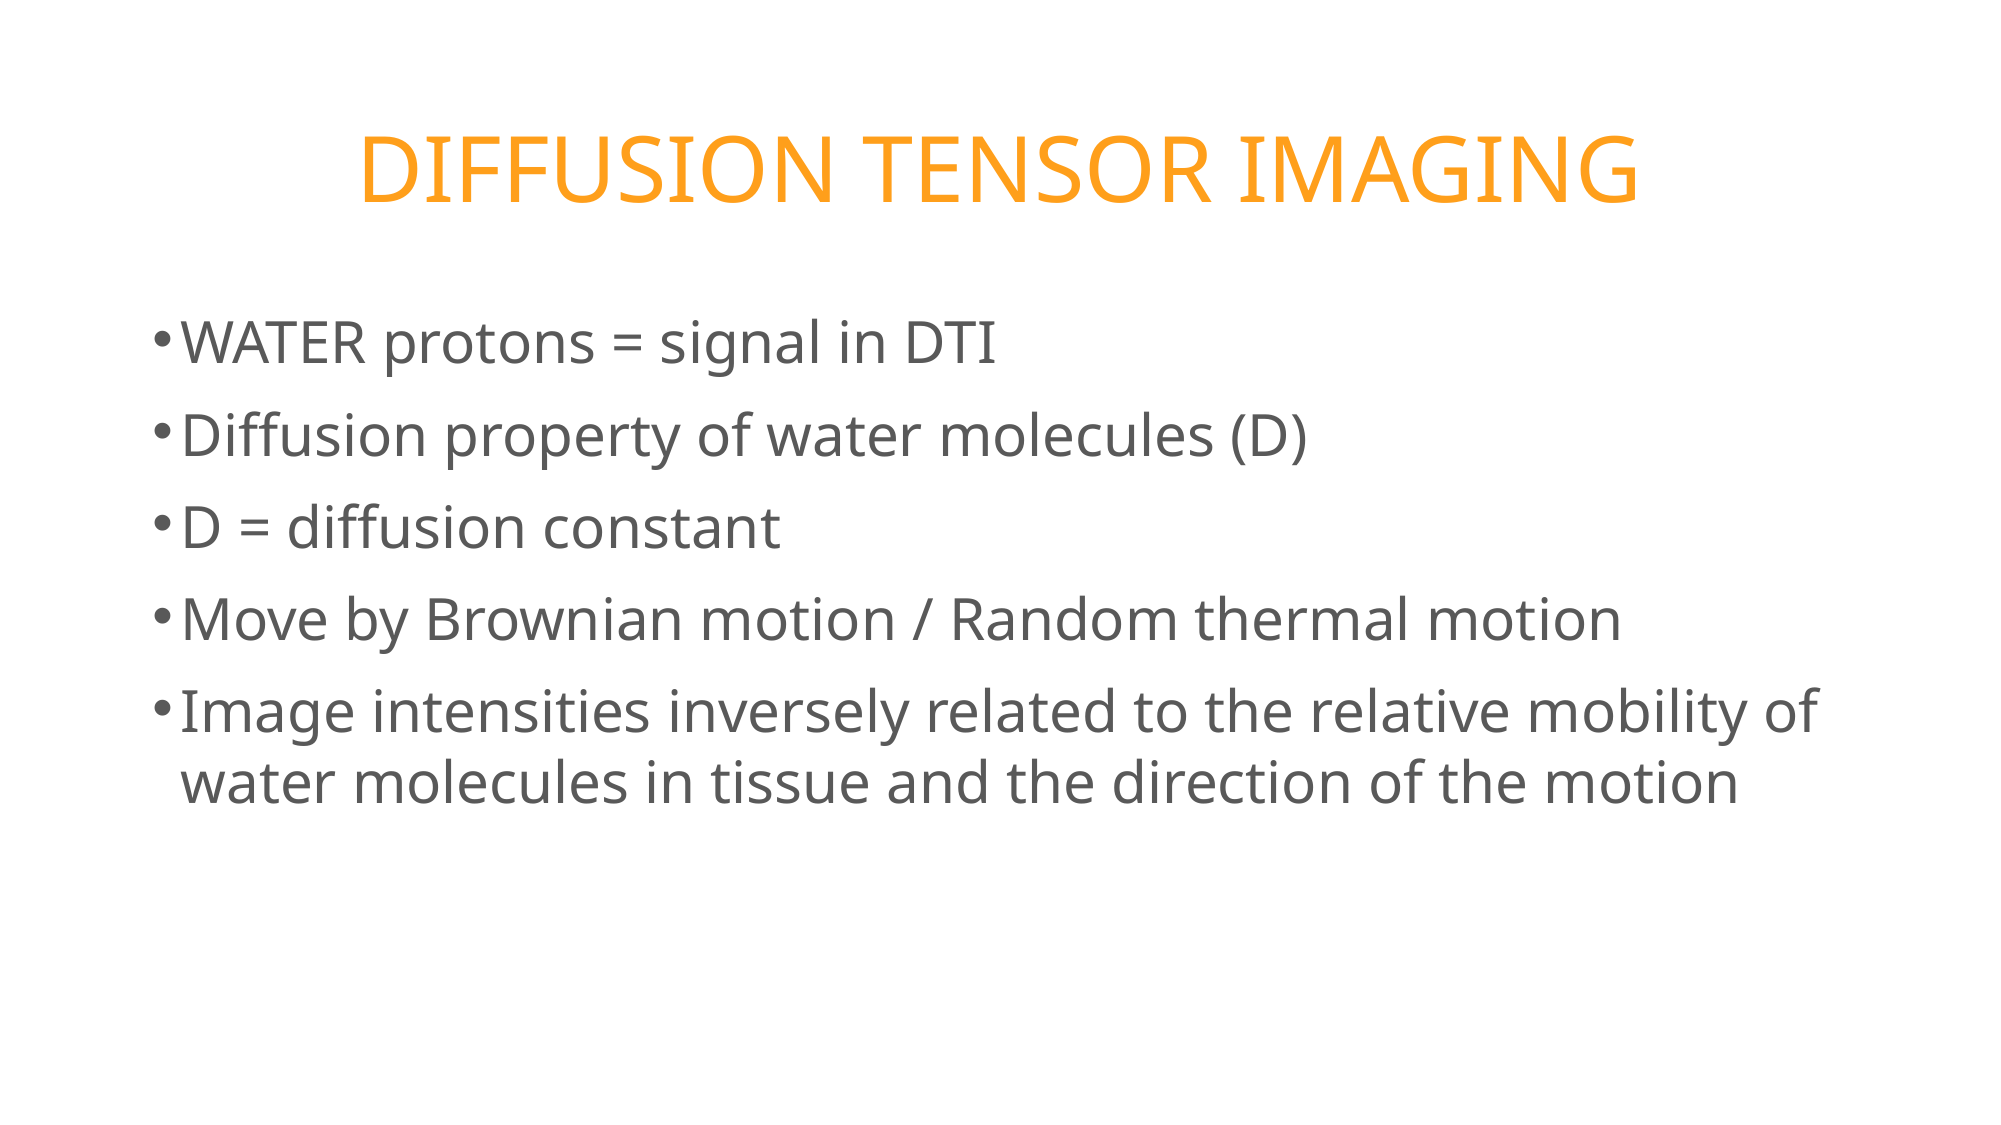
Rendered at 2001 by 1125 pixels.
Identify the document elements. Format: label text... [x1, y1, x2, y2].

list WATER protons = signal in DTI Diffusion property of water molecules (D) D = diffusion constant Move by Brownian motion / Random thermal motion Image intensities inversely related to the relative mobility of water molecules in tissue and the direction of the motion [137, 299, 1863, 1014]
title DIFFUSION TENSOR IMAGING [137, 59, 1863, 278]
